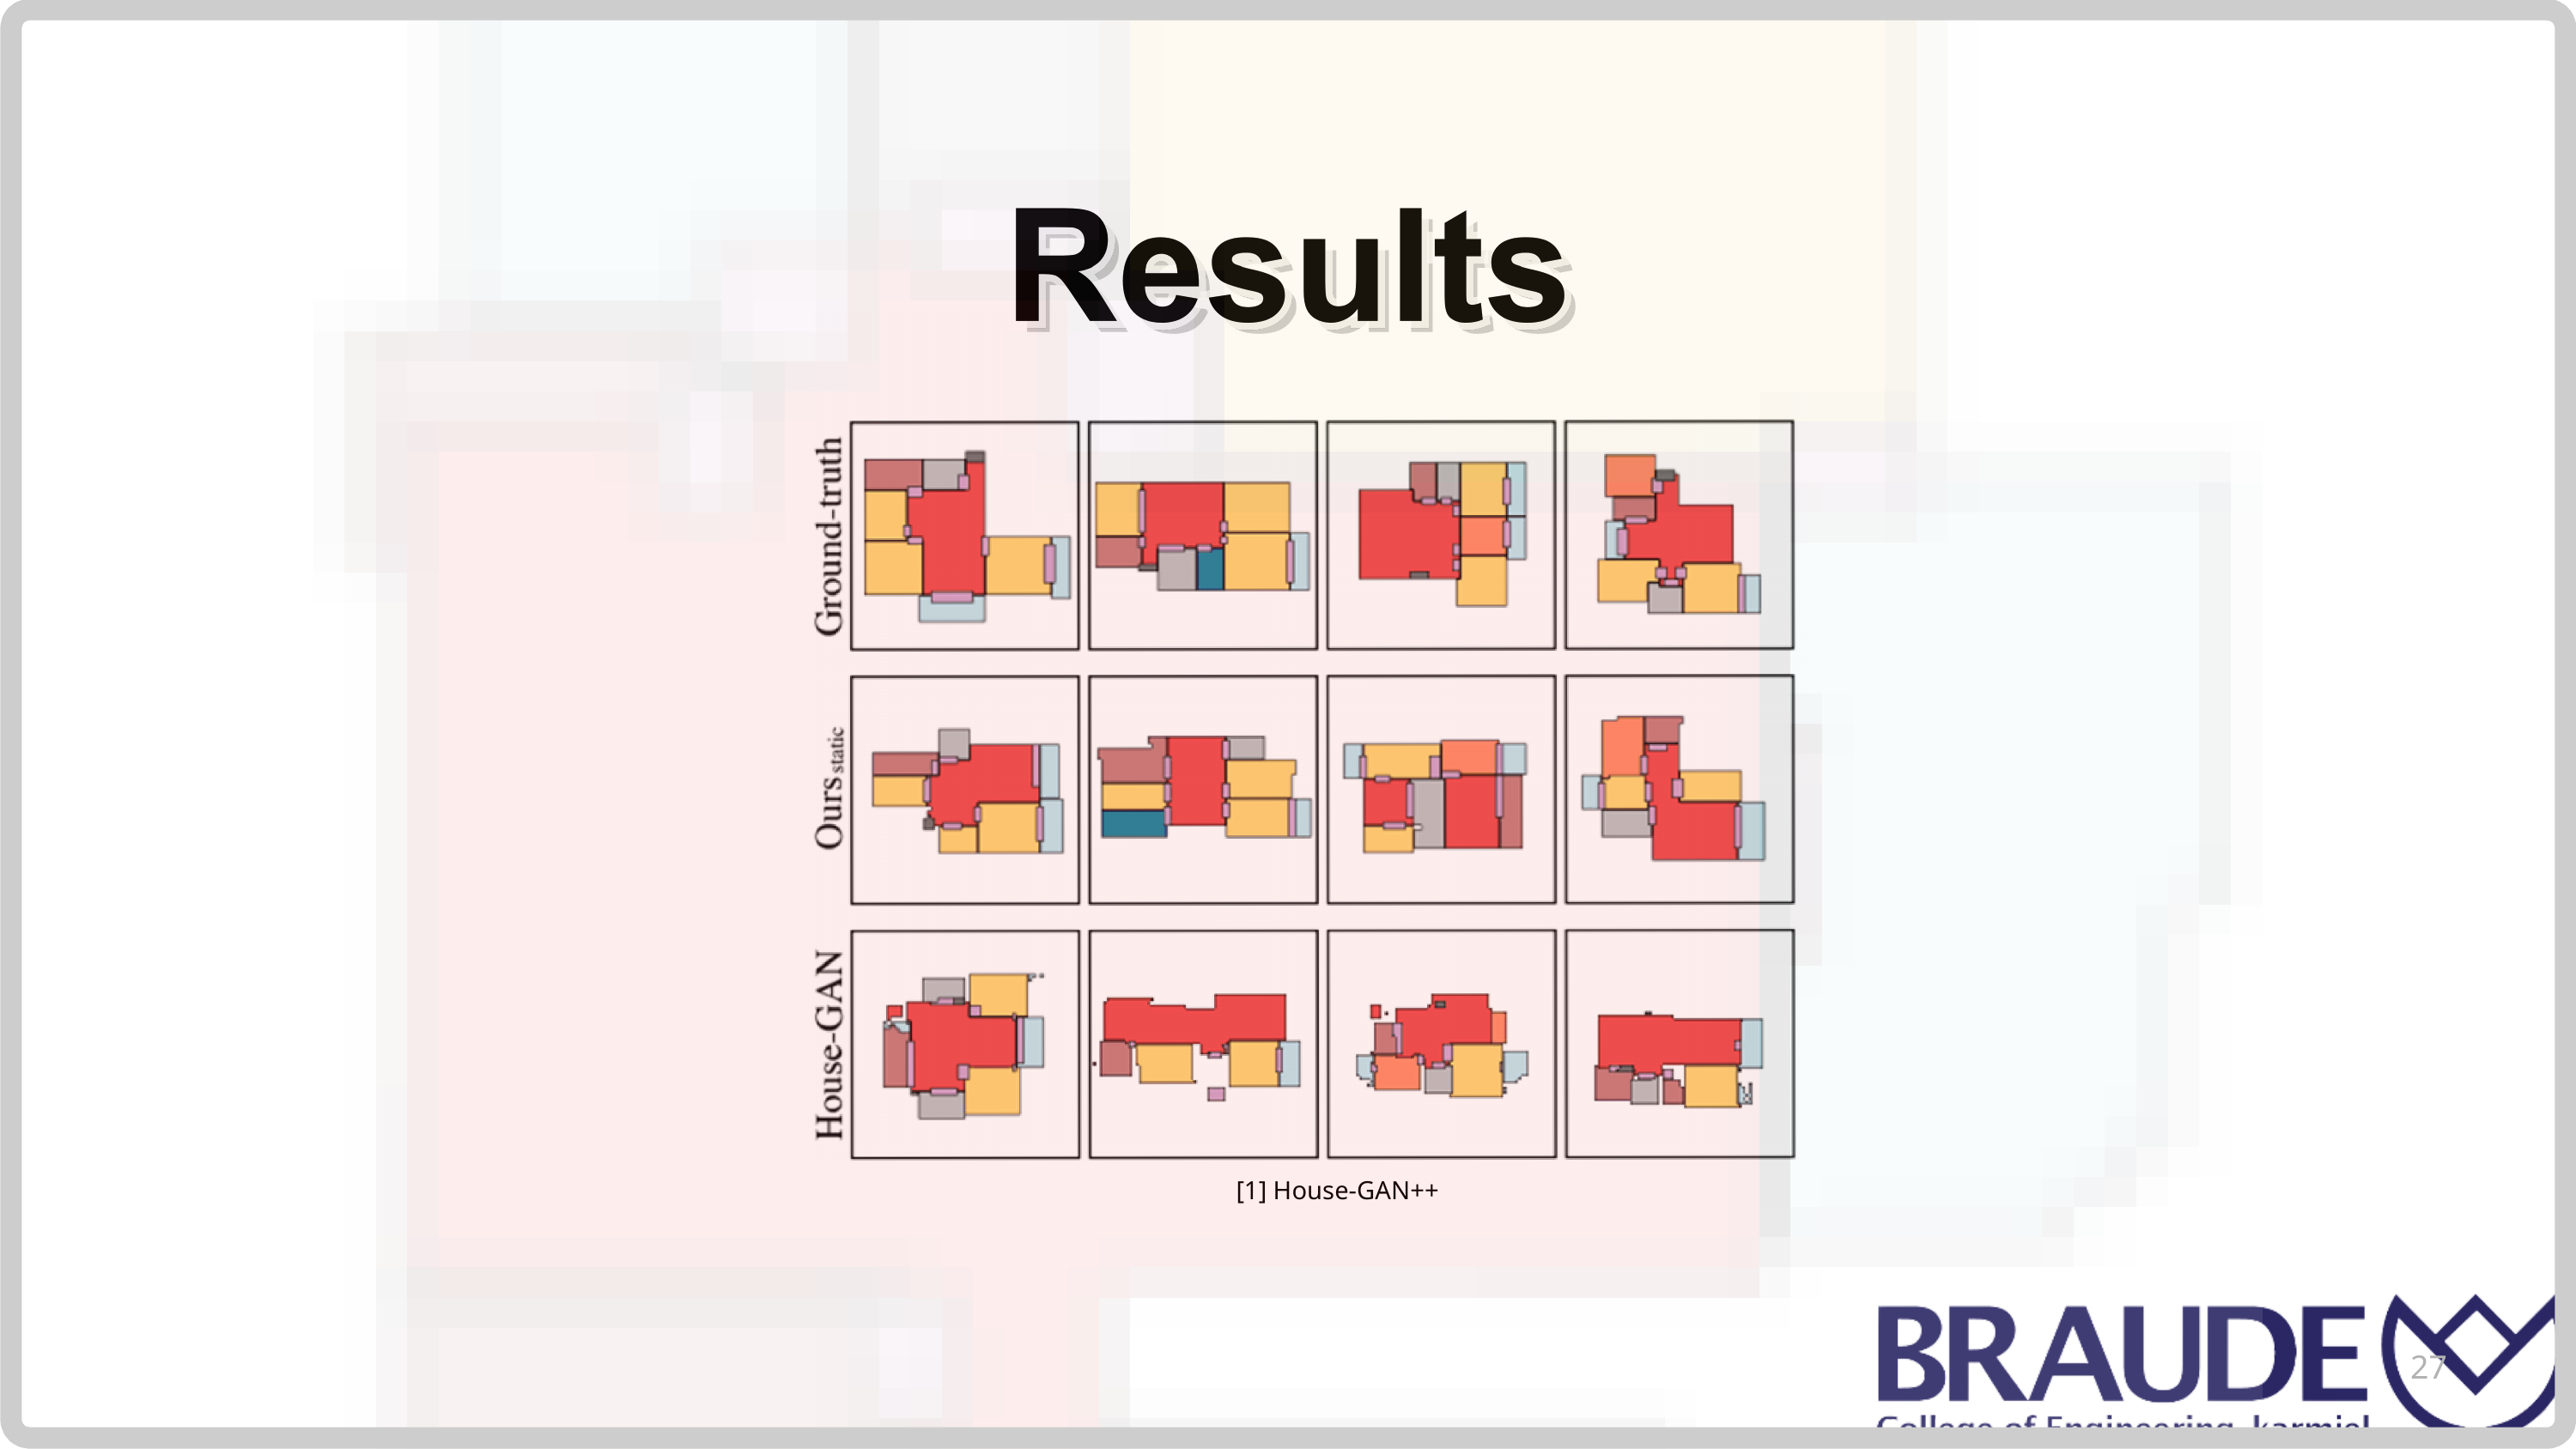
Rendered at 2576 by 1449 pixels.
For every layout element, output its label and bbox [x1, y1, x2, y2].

text_box [10, 0, 2567, 1449]
picture [2567, 1428, 2576, 1449]
